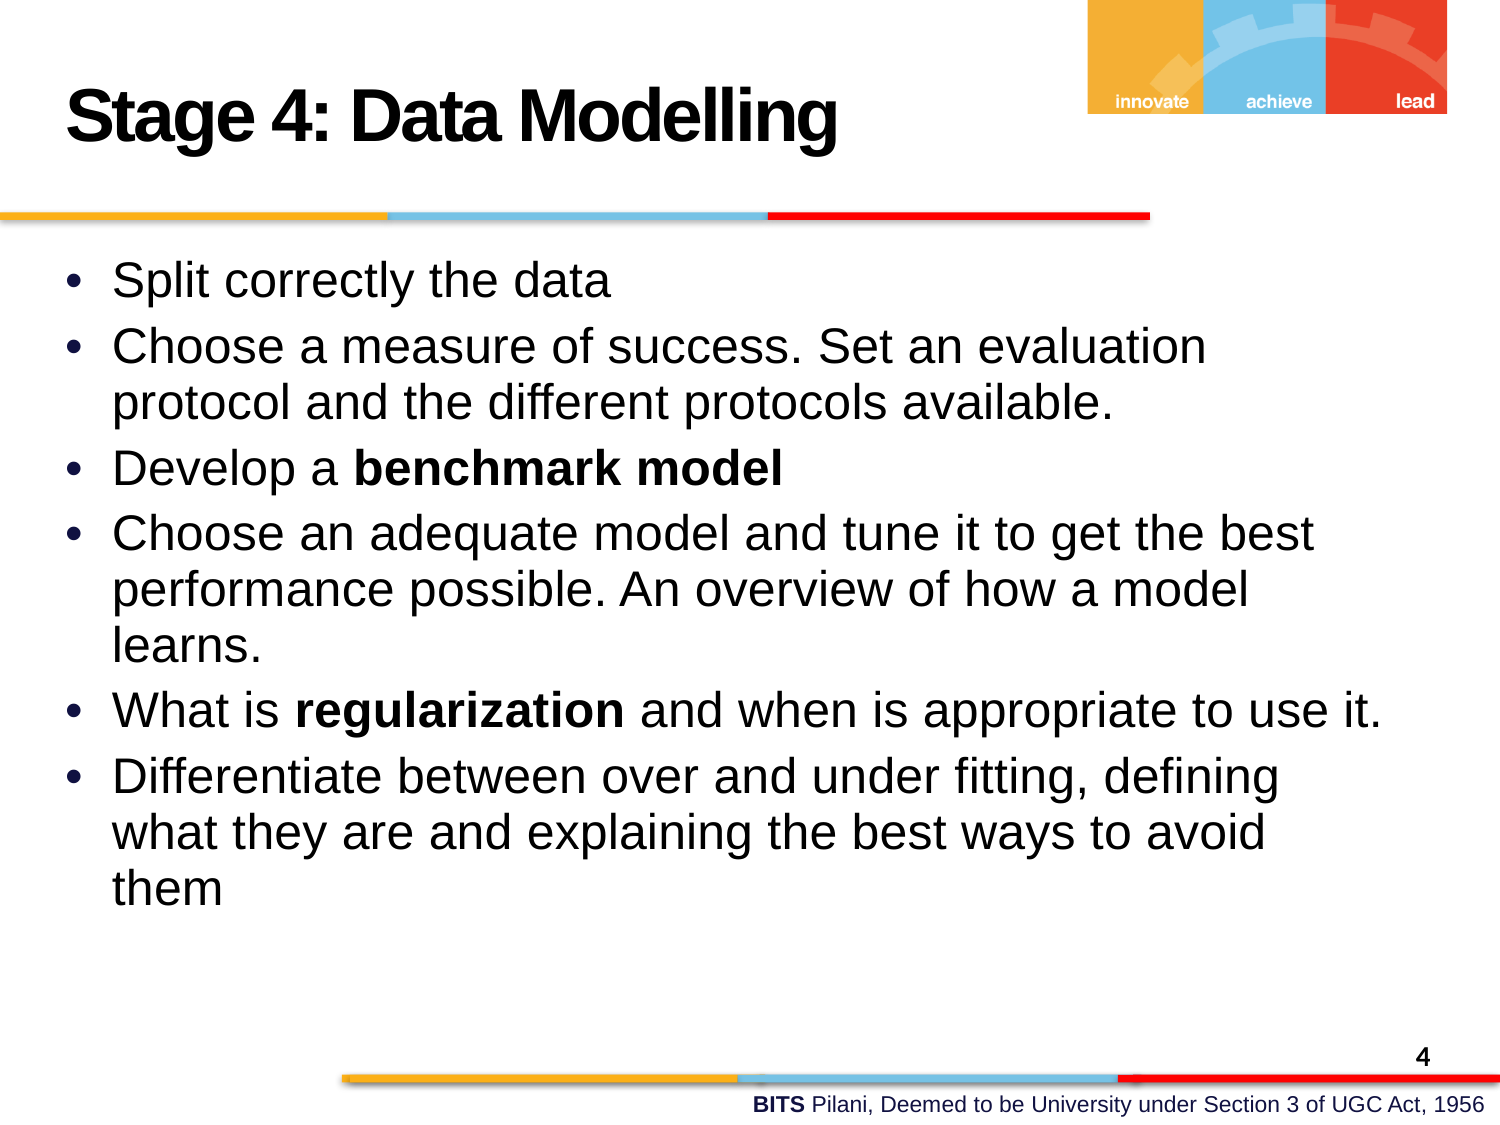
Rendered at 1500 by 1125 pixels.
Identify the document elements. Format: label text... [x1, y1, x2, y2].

list Split correctly the data Choose a measure of success. Set an evaluation protocol and the different protocols available. Develop a benchmark model Choose an adequate model and tune it to get the best performance possible. An overview of how a model learns. What is regularization and when is appropriate to use it. Differentiate between over and under fitting, defining what they are and explaining the best ways to avoid them [50, 245, 1400, 988]
list Stage 4: Data Modelling [50, 24, 1088, 213]
picture [1087, 0, 1448, 114]
text_box 4 [1415, 1037, 1431, 1073]
